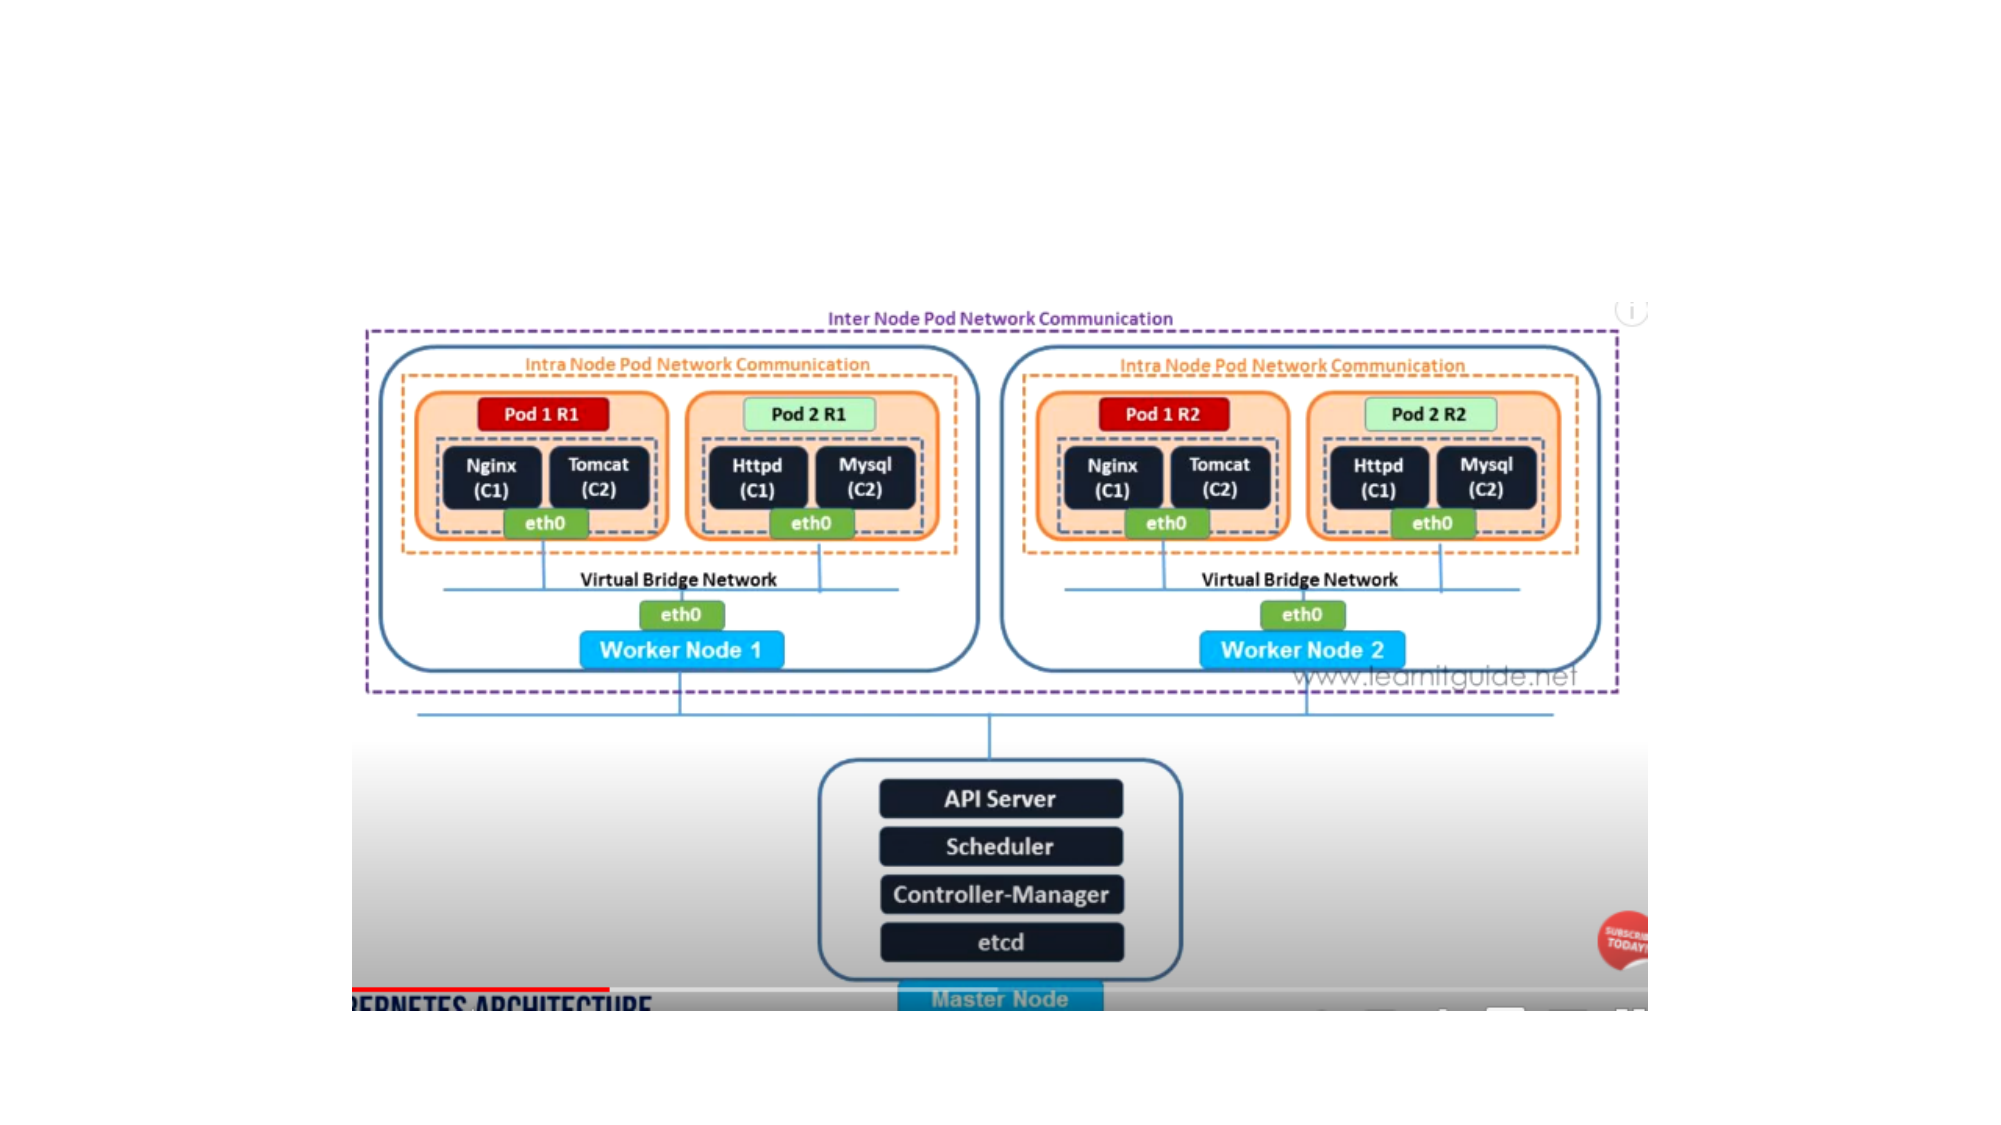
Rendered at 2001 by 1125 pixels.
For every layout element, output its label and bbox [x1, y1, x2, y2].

list [352, 302, 1648, 1011]
